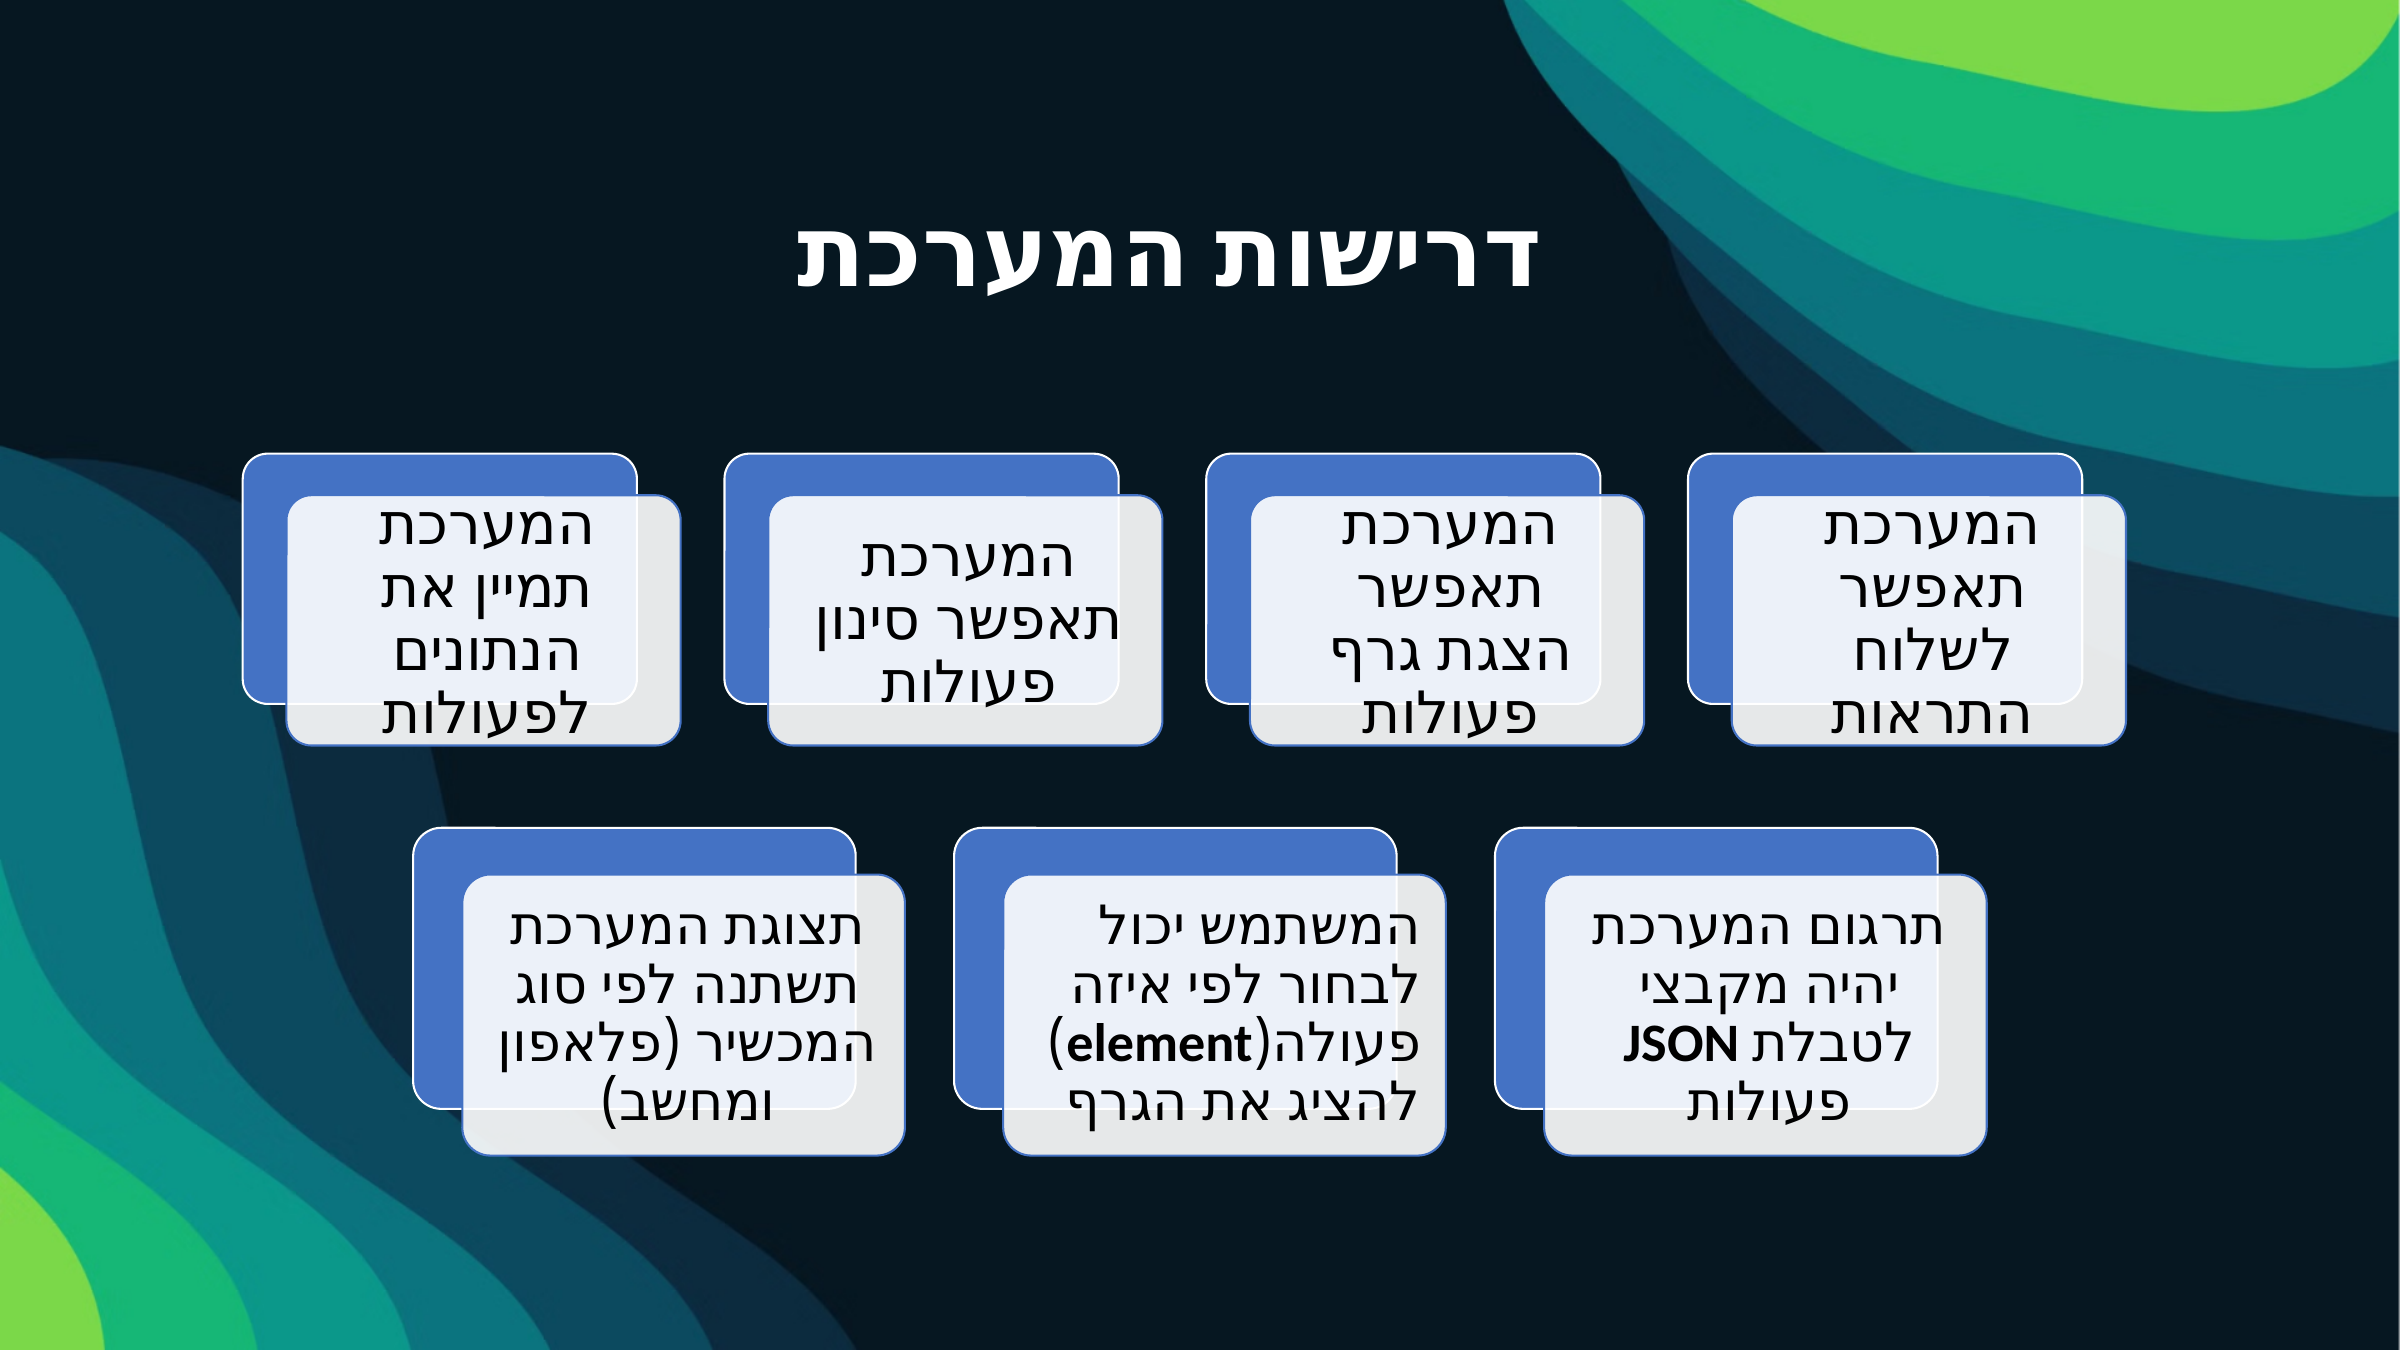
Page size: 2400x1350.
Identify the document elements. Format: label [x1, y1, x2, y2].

text_box [242, 242, 2127, 957]
picture [0, 0, 2400, 1350]
text_box [413, 776, 1987, 1207]
